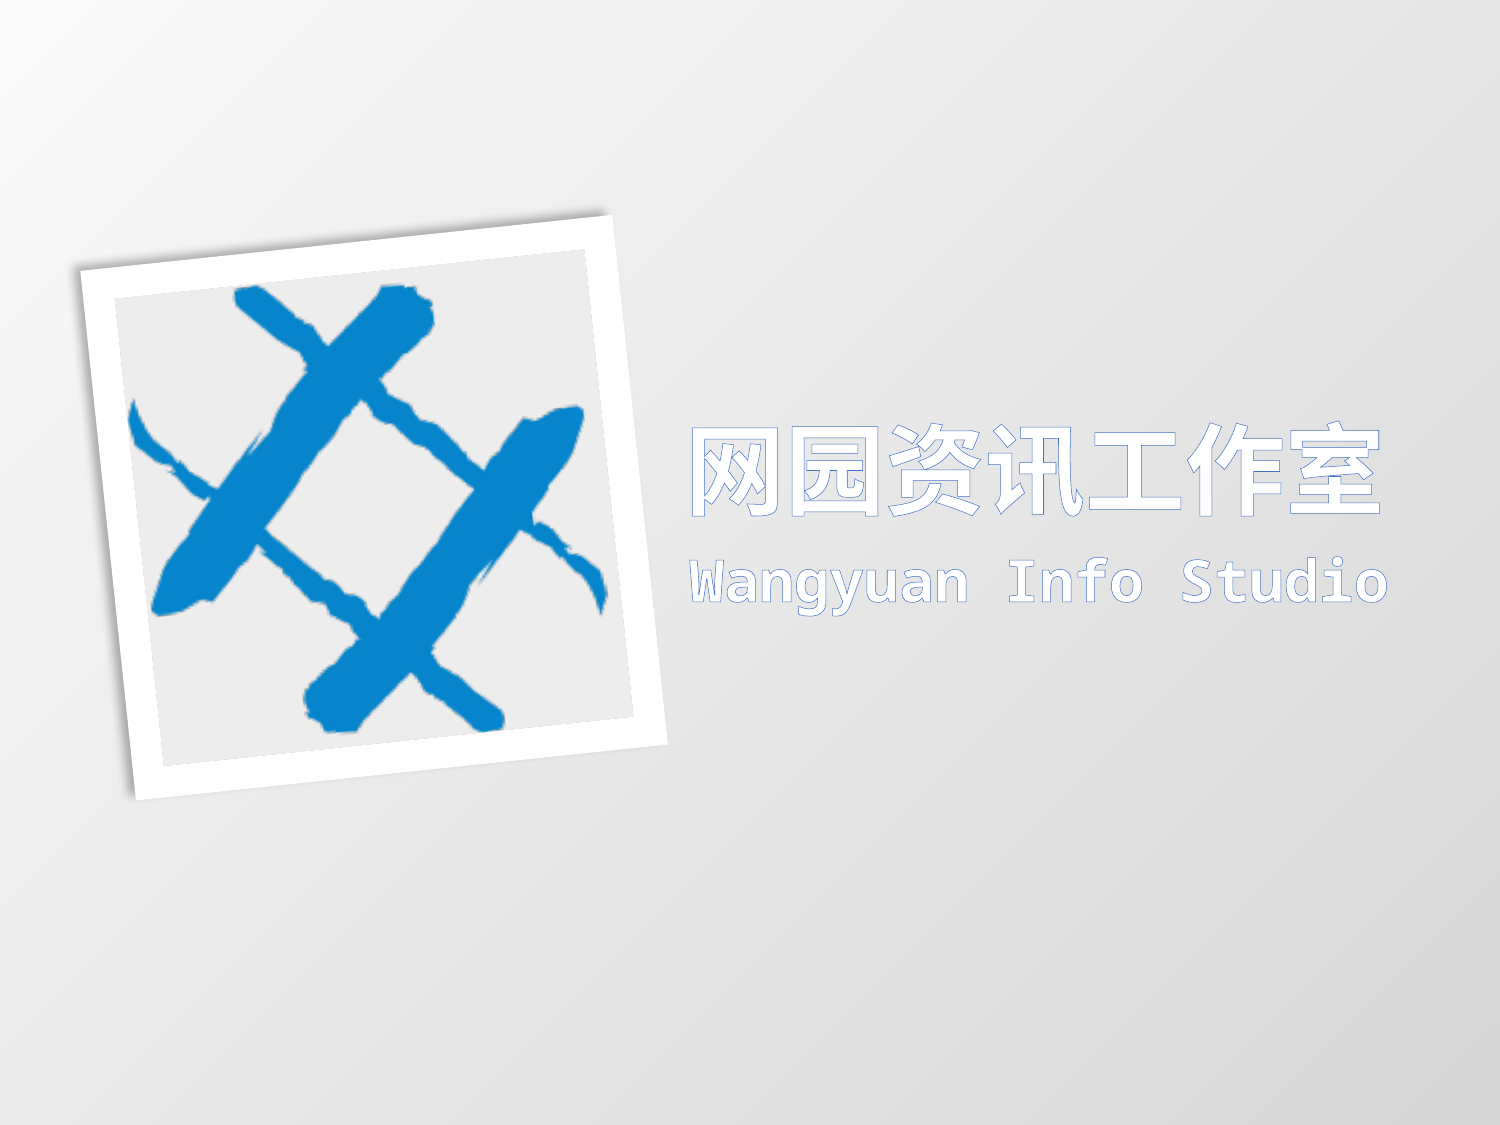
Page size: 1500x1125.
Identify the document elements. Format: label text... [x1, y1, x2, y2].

text_box 网园资讯工作室 [670, 399, 1408, 535]
text_box Wangyuan Info Studio [674, 536, 1404, 621]
picture [116, 251, 633, 765]
